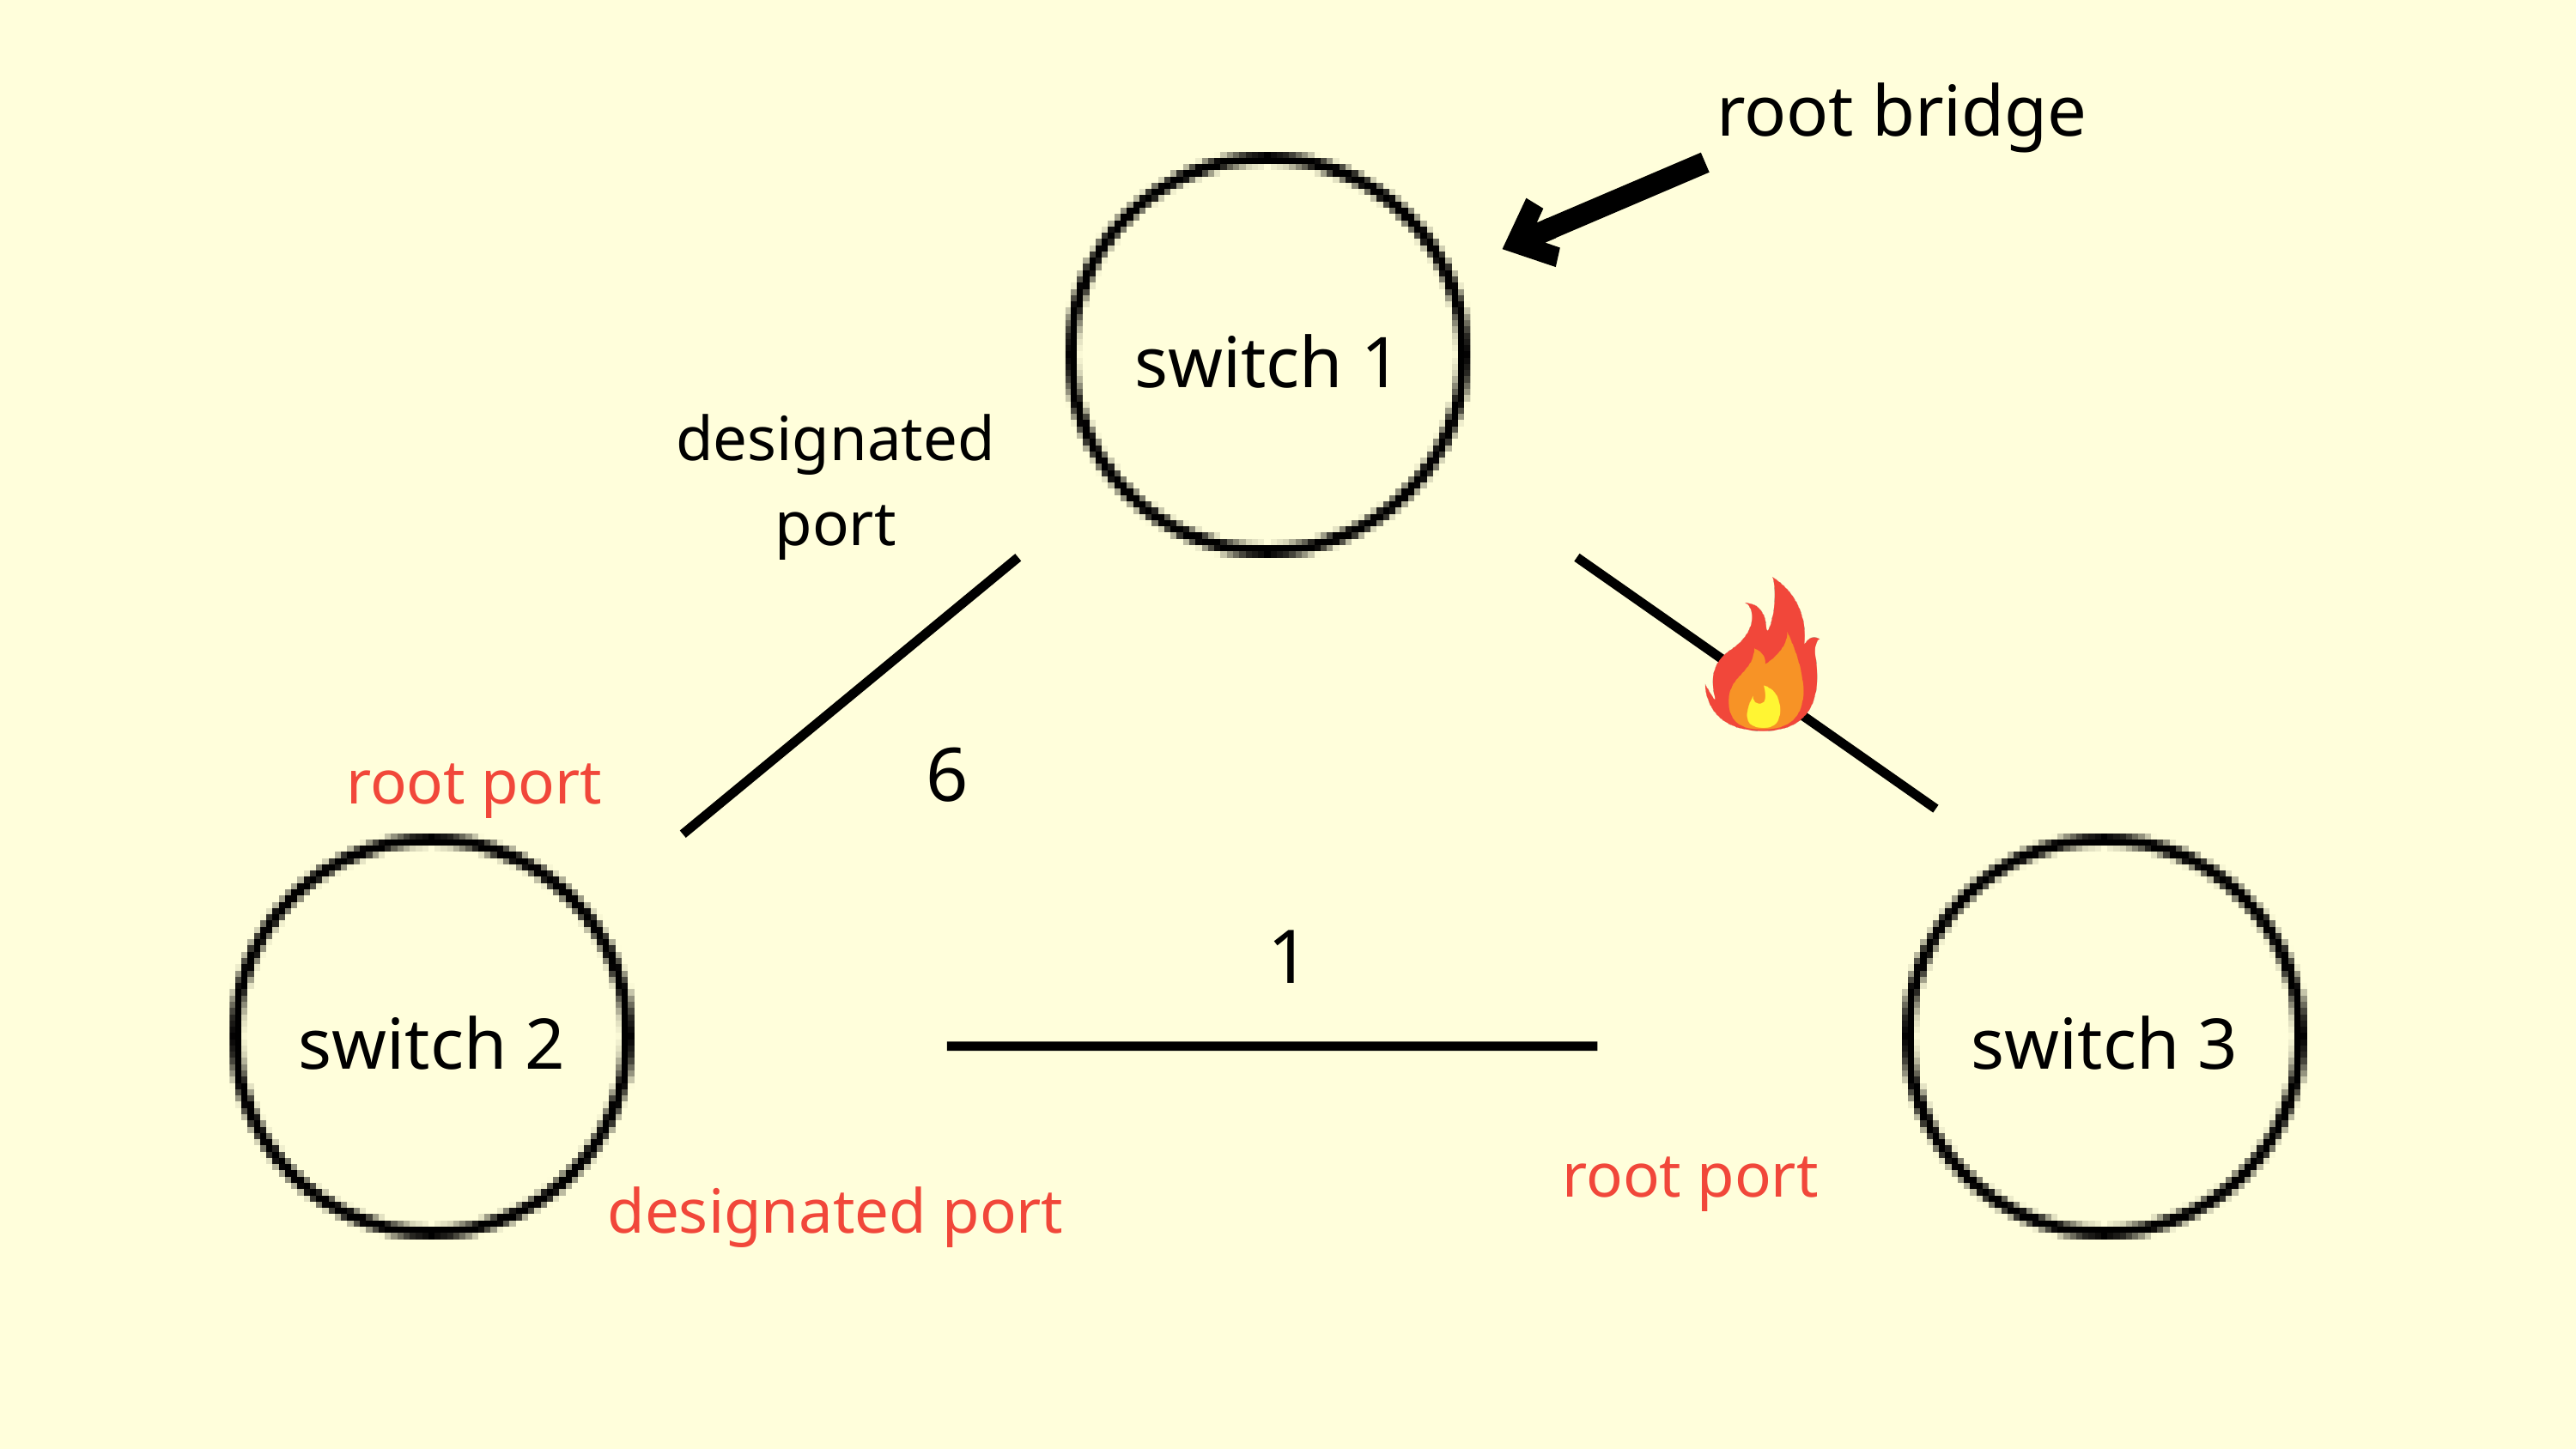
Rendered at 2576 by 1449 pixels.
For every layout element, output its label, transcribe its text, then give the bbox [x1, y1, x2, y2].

text_box [229, 1084, 635, 1240]
text_box [1065, 403, 1471, 558]
text_box root port [338, 731, 611, 816]
text_box switch 1 [1065, 304, 1471, 403]
text_box [1065, 152, 1471, 304]
text_box designated port [597, 1160, 1075, 1246]
text_box [229, 834, 635, 985]
text_box root port [1554, 1124, 1826, 1210]
text_box switch 2 [229, 985, 635, 1084]
text_box designated port [610, 387, 1061, 558]
text_box [1902, 1084, 2307, 1240]
text_box switch 3 [1902, 985, 2307, 1084]
text_box root bridge [1690, 52, 2114, 150]
text_box 1 [1267, 894, 1309, 998]
text_box [1902, 834, 2307, 985]
text_box 6 [926, 712, 968, 816]
text_box [1704, 577, 1838, 733]
text_box [1502, 162, 1705, 252]
